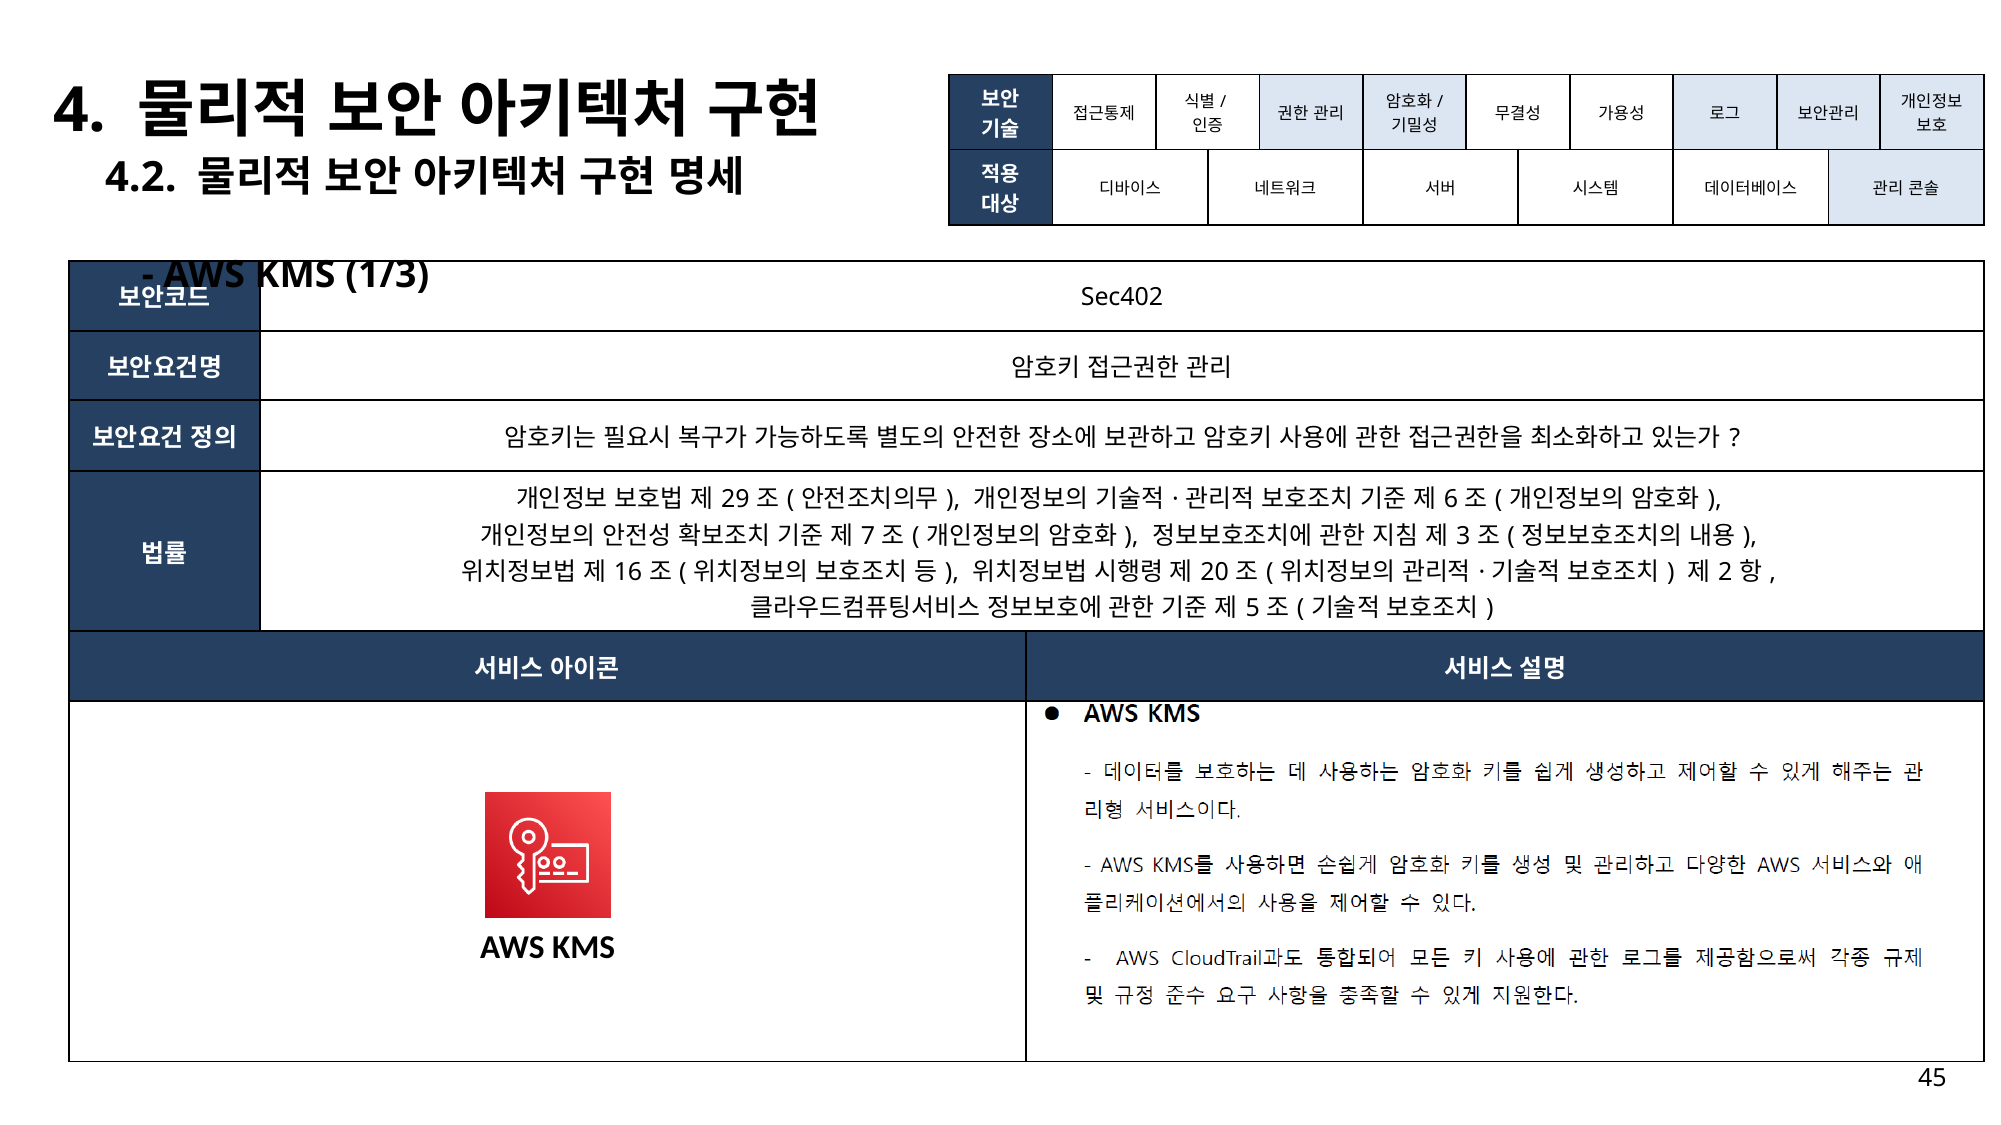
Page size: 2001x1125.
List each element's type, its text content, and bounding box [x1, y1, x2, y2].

table_header 무결성 [1467, 75, 1569, 149]
table_cell 데이터베이스 [1674, 150, 1828, 224]
table_cell 네트워크 [1209, 150, 1362, 224]
text_box 4.2. 물리적 보안 아키텍처 구현 명세 - AWS KMS (1/3) [68, 142, 865, 303]
text_box AWS KMS [297, 917, 798, 973]
table_cell 관리 콘솔 [1829, 150, 1983, 224]
table_cell 서비스 설명 [1027, 632, 1983, 700]
table_cell 서버 [1364, 150, 1517, 224]
table_cell 보안요건명 [70, 332, 259, 399]
table_cell 암호키는 필요시 복구가 가능하도록 별도의 안전한 장소에 보관하고 암호키 사용에 관한 접근권한을 최소화하고 있는가? [261, 401, 1983, 470]
table_header Sec402 [261, 262, 1983, 330]
table_header 보안코드 [70, 303, 259, 330]
table_cell 암호키 접근권한 관리 [261, 332, 1983, 399]
table_header 로그 [1674, 75, 1776, 149]
table_header 권한 관리 [1260, 75, 1362, 149]
table_cell [70, 702, 1025, 1061]
table_header 보안관리 [1778, 75, 1879, 149]
table_cell 보안요건 정의 [70, 401, 259, 470]
table_header 식별/인증 [1157, 75, 1259, 149]
table_header 가용성 [1571, 75, 1672, 149]
table_header 개인정보 보호 [1881, 75, 1983, 149]
table_header 보안 기술 [1044, 75, 1052, 149]
slide_number 45 [1728, 1053, 1962, 1094]
table_cell [1027, 702, 1983, 1061]
table_cell 시스템 [1519, 150, 1672, 224]
text_box 4. 물리적 보안 아키텍처 구현 [38, 61, 1044, 152]
picture [1040, 702, 1929, 1009]
picture [485, 792, 611, 919]
table_header 암호화/ 기밀성 [1364, 75, 1465, 149]
table_cell 디바이스 [1053, 150, 1207, 224]
table_cell 법률 [70, 472, 259, 630]
table_header 접근통제 [1053, 75, 1155, 149]
table_cell 적용 대상 [950, 150, 1052, 224]
table_cell 서비스 아이콘 [70, 632, 1025, 700]
table_cell 개인정보 보호법 제29조(안전조치의무), 개인정보의 기술적·관리적 보호조치 기준 제6조(개인정보의 암호화), 개인정보의 안전성 확보조치 기준 제7조(개인정보의 암호화), 정보보호조치에 관한 지침 제3조(정보보호조치의 내용), 위치정보법 제16조(위치정보의 보호조치 등), 위치정보법 시행령 제20조(위치정보의 관리적·기술적 보호조치) 제2항, 클라우드컴퓨팅서비스 정보보호에 관한 기준 제5조(기술적 보호조치) [261, 472, 1983, 630]
